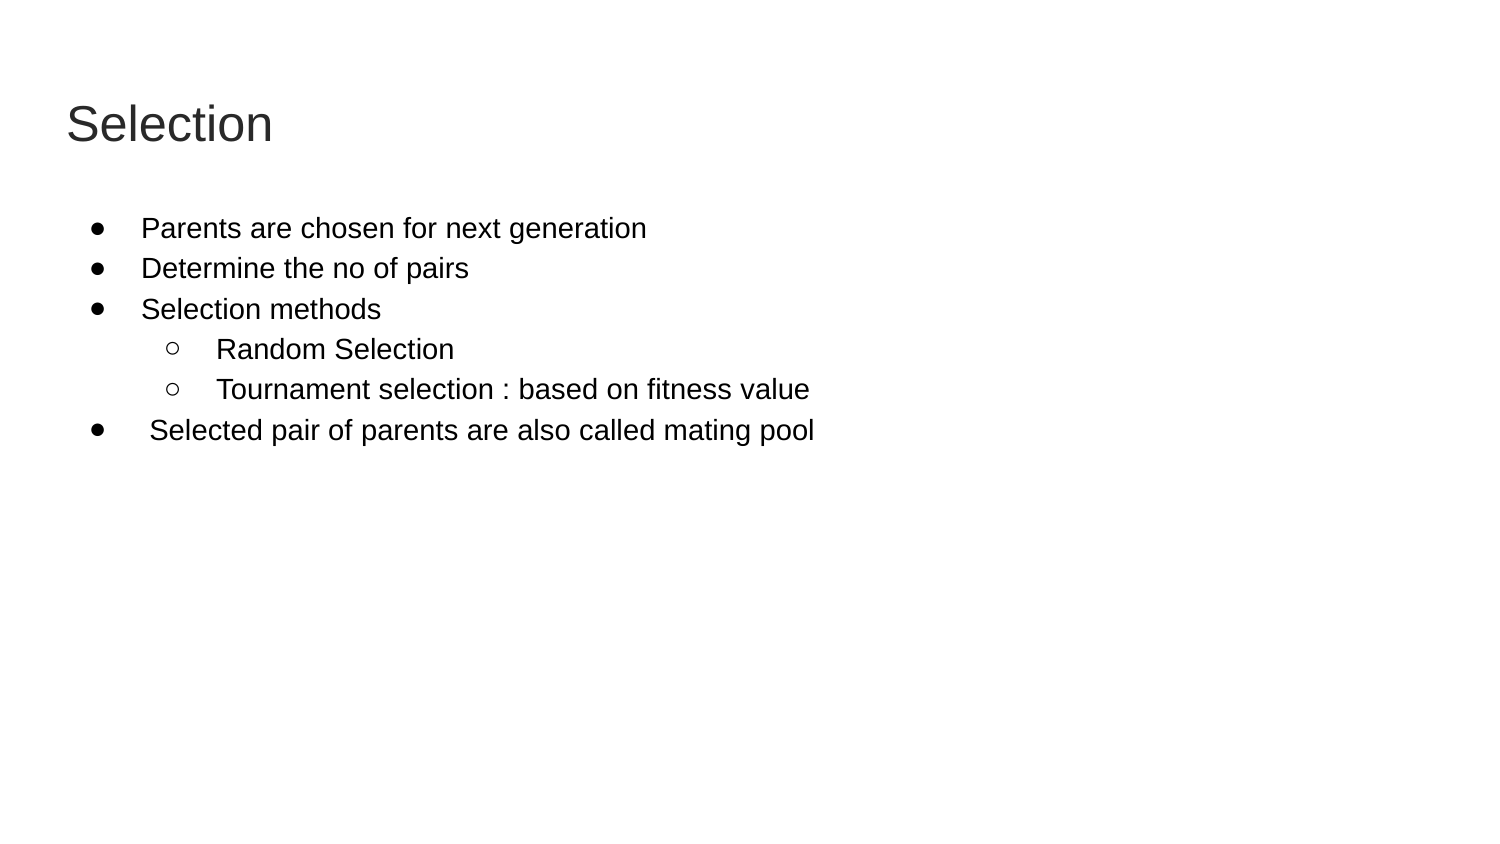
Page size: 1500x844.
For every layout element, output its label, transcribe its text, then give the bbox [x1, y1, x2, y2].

title Selection [51, 72, 1449, 167]
list Parents are chosen for next generation Determine the no of pairs Selection methods Random Selection Tournament selection : based on fitness value Selected pair of parents are also called mating pool [51, 189, 1449, 750]
